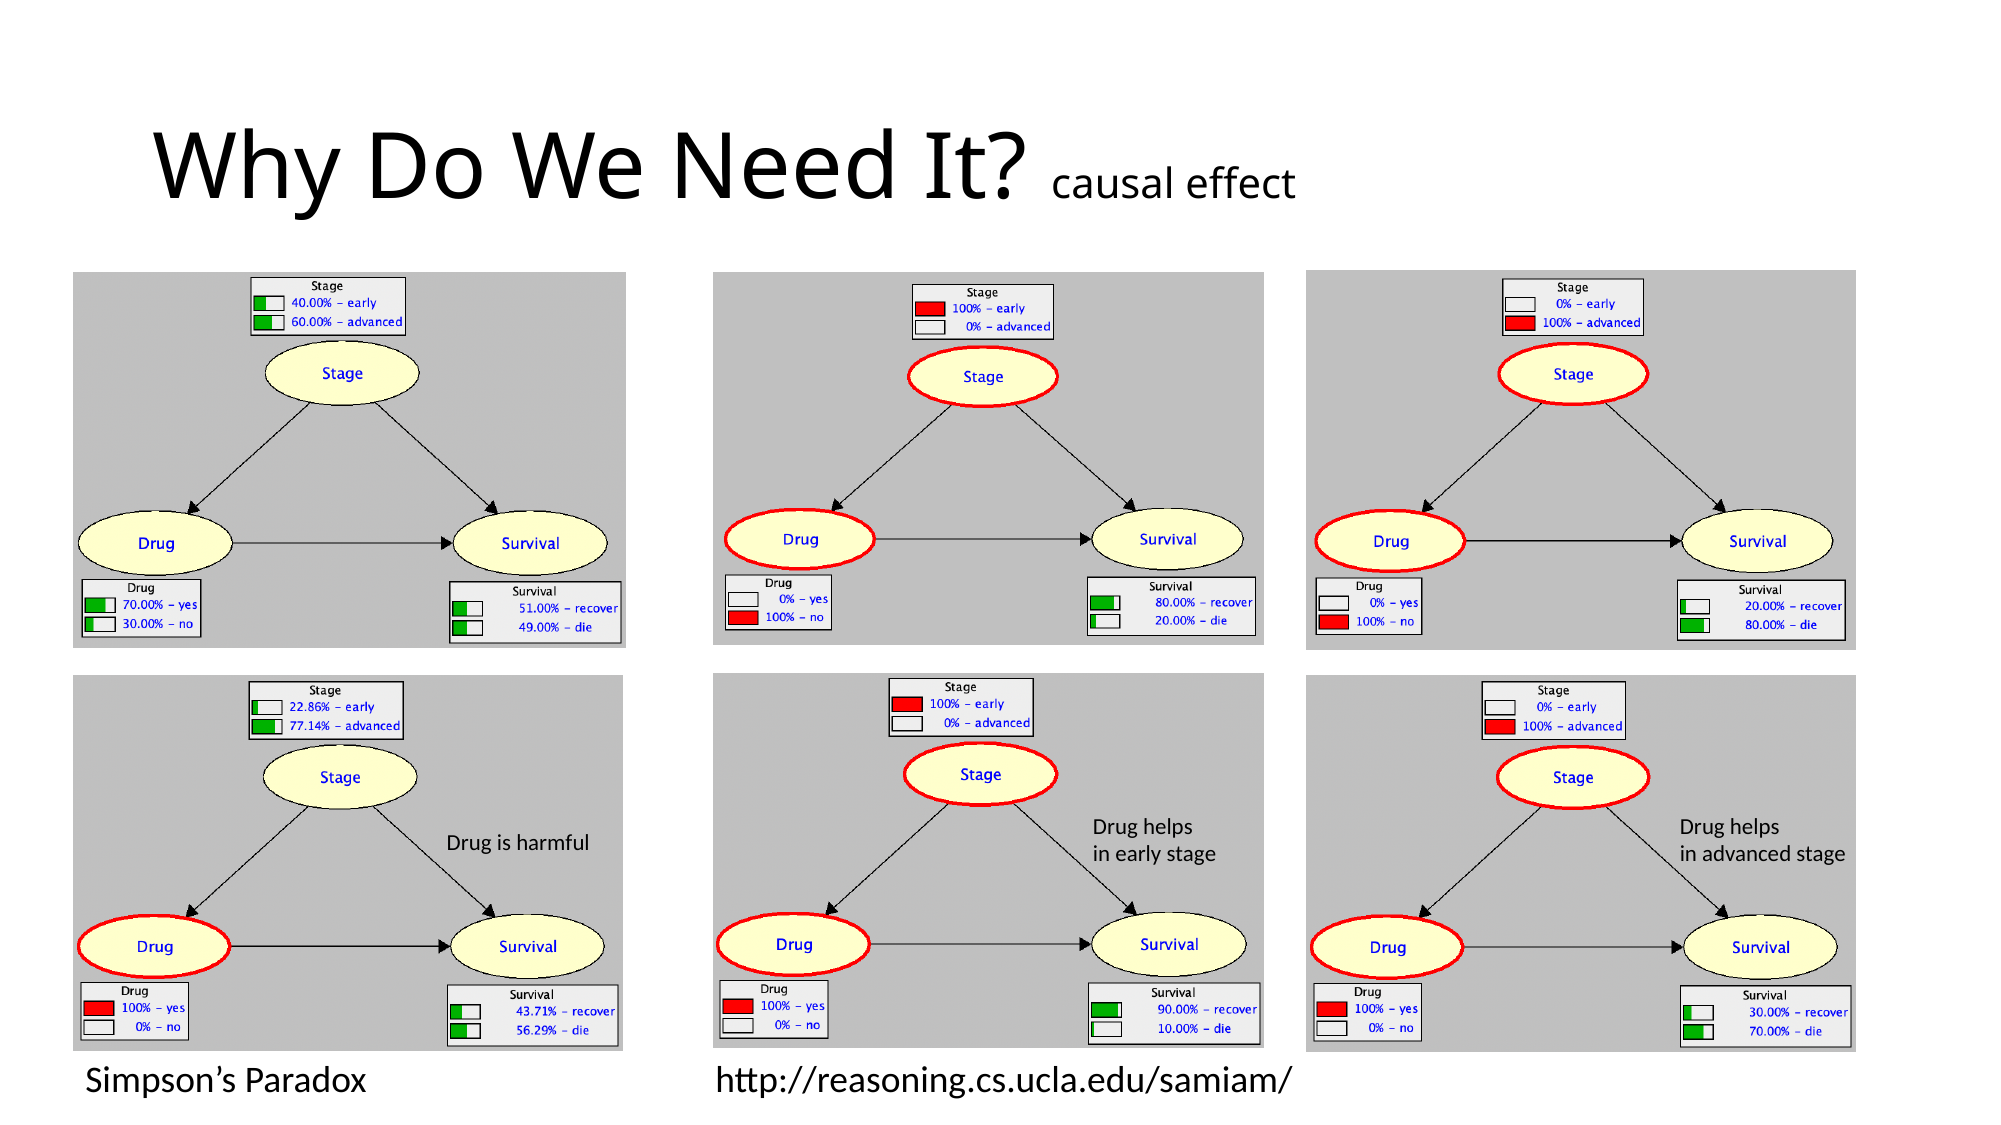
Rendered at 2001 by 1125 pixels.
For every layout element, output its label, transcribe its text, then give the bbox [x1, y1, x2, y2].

picture [1306, 270, 1856, 650]
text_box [713, 673, 1264, 1049]
picture [73, 272, 626, 648]
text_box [73, 675, 623, 1051]
text_box http://reasoning.cs.ucla.edu/samiam/ [700, 1047, 1701, 1108]
title Why Do We Need It? causal effect [137, 59, 1863, 278]
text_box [1306, 675, 1863, 1052]
picture [713, 272, 1264, 645]
text_box Simpson’s Paradox [70, 1047, 382, 1108]
